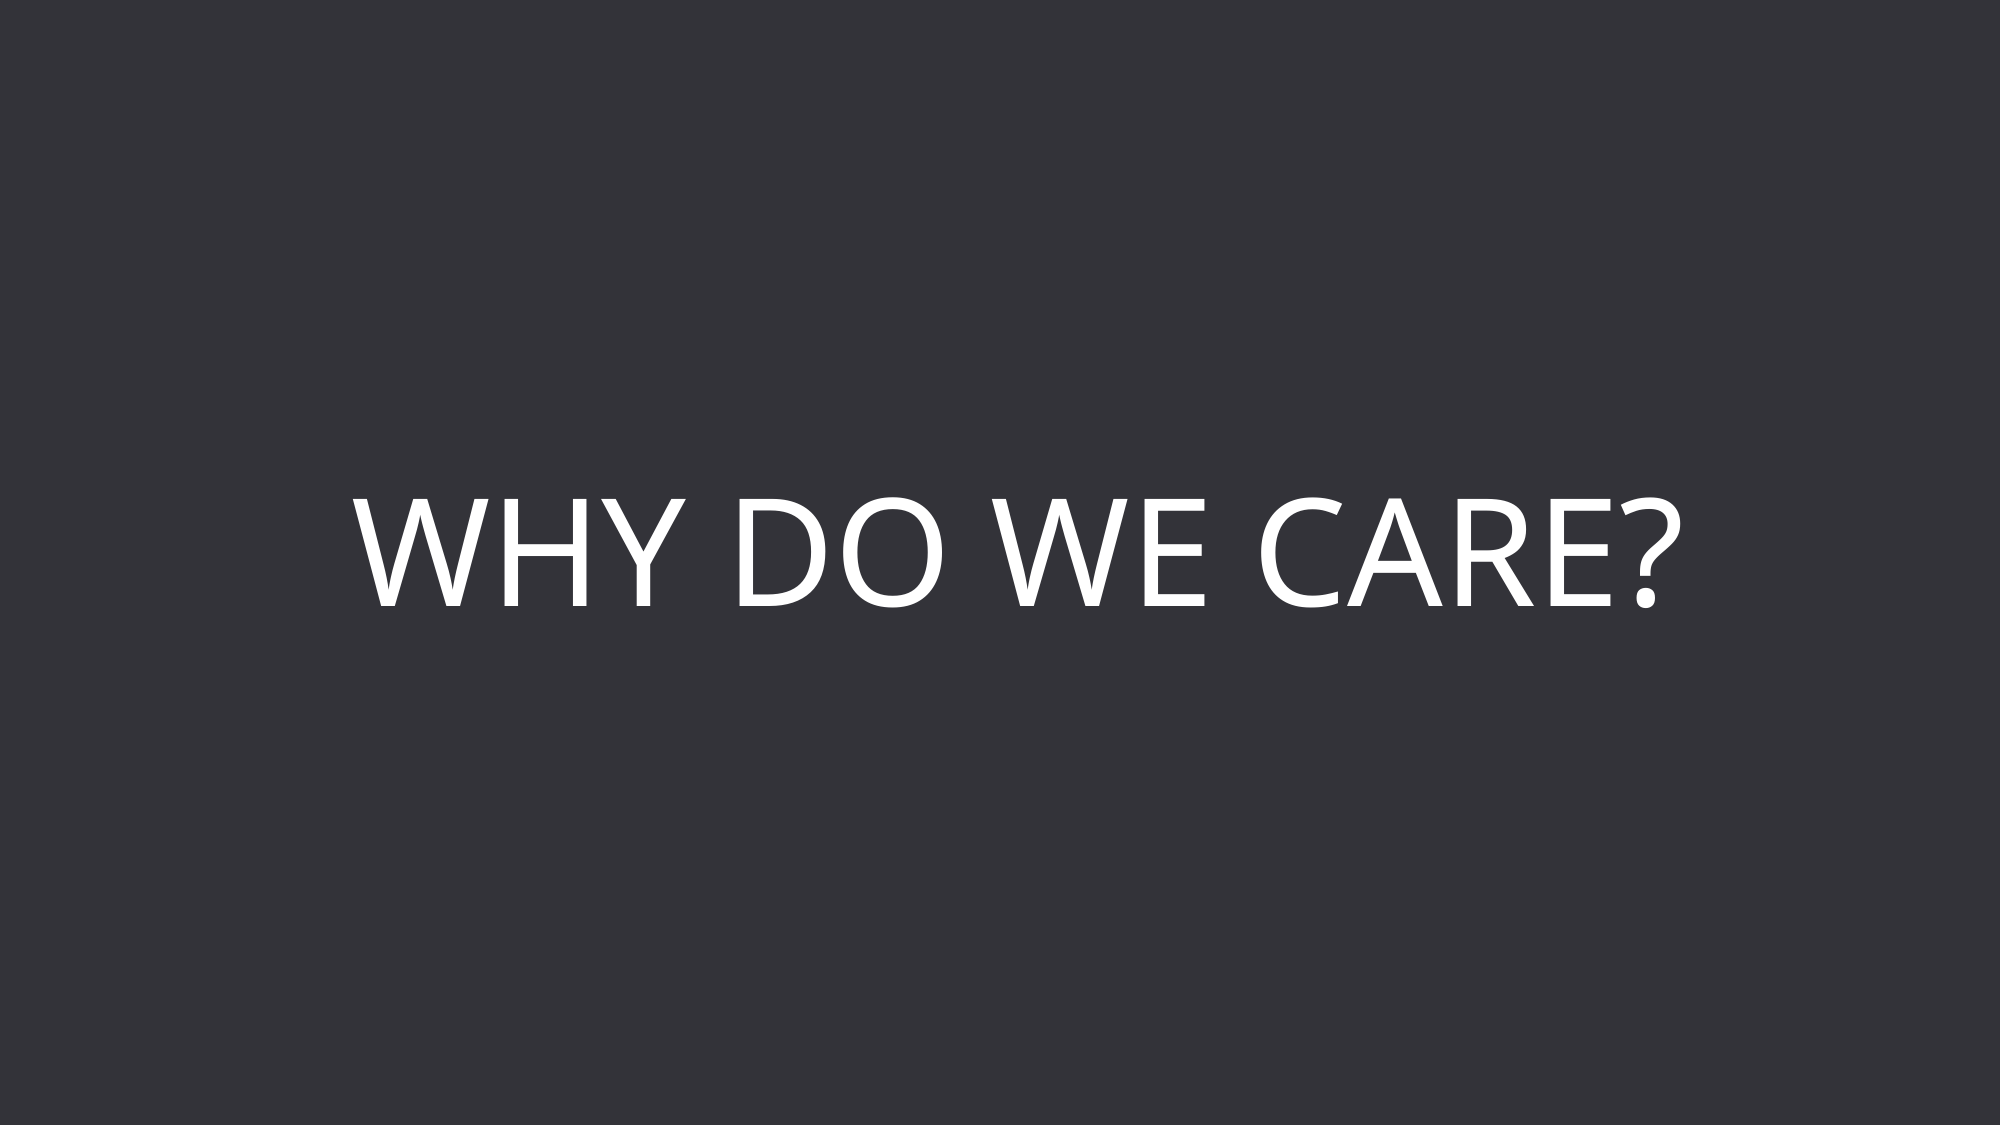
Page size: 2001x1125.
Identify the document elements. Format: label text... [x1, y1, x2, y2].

text_box WHY DO WE CARE? [336, 448, 1701, 644]
